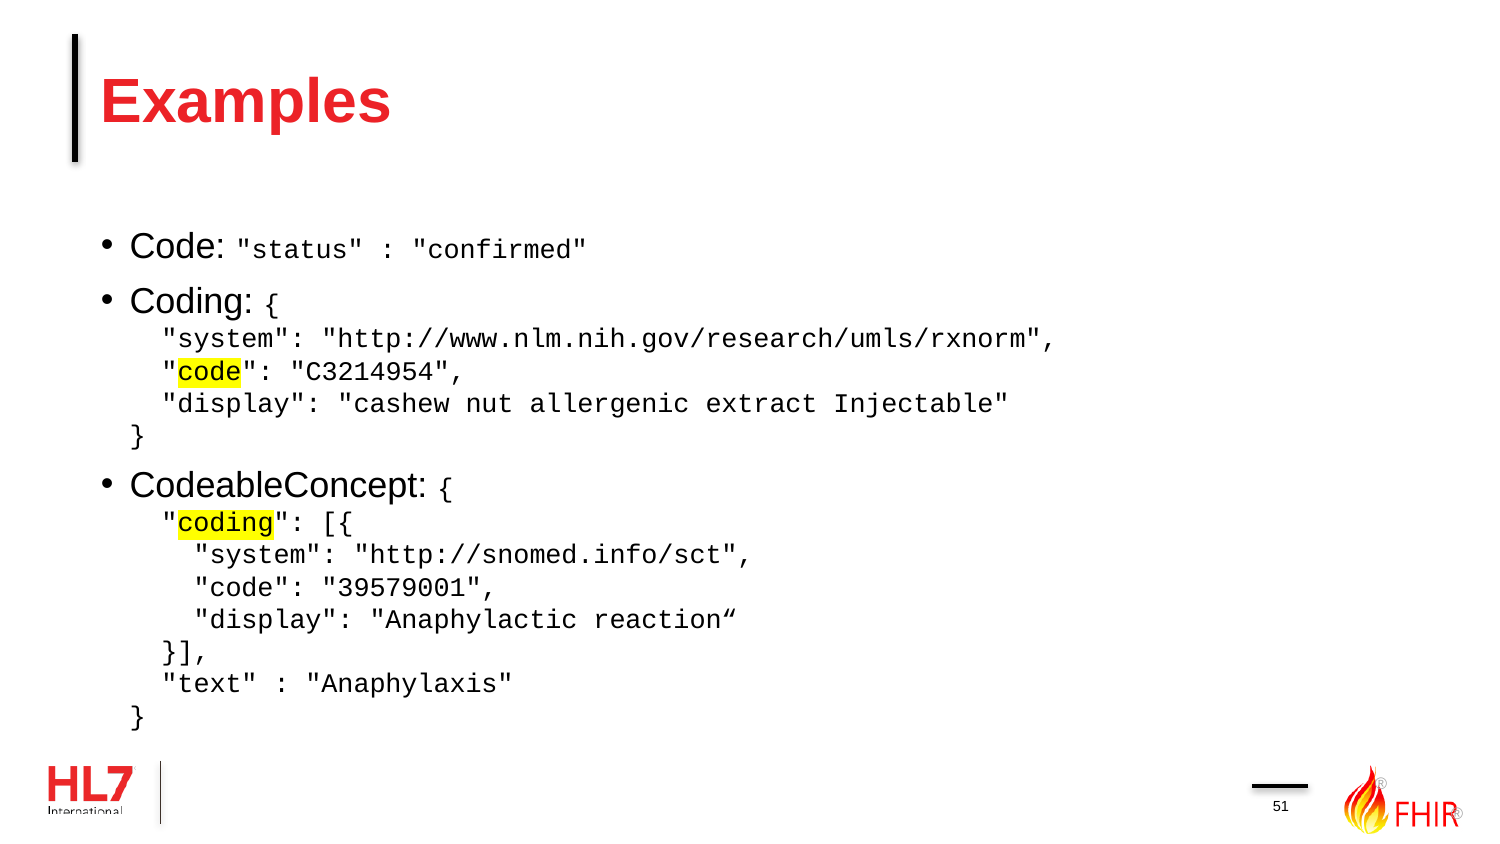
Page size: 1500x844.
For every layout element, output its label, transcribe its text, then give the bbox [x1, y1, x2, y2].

slide_number 51 [1258, 786, 1304, 814]
title Examples [100, 33, 1451, 163]
list Code: "status" : "confirmed" Coding: { "system": "http://www.nlm.nih.gov/research/umls/rxnorm", "code": "C3214954", "display": "cashew nut allergenic extract Injectable" } CodeableConcept: { "coding": [{ "system": "http://snomed.info/sct", "code": "39579001", "display": "Anaphylactic reaction“ }], "text" : "Anaphylaxis" } [100, 222, 1451, 731]
picture [1339, 760, 1463, 837]
